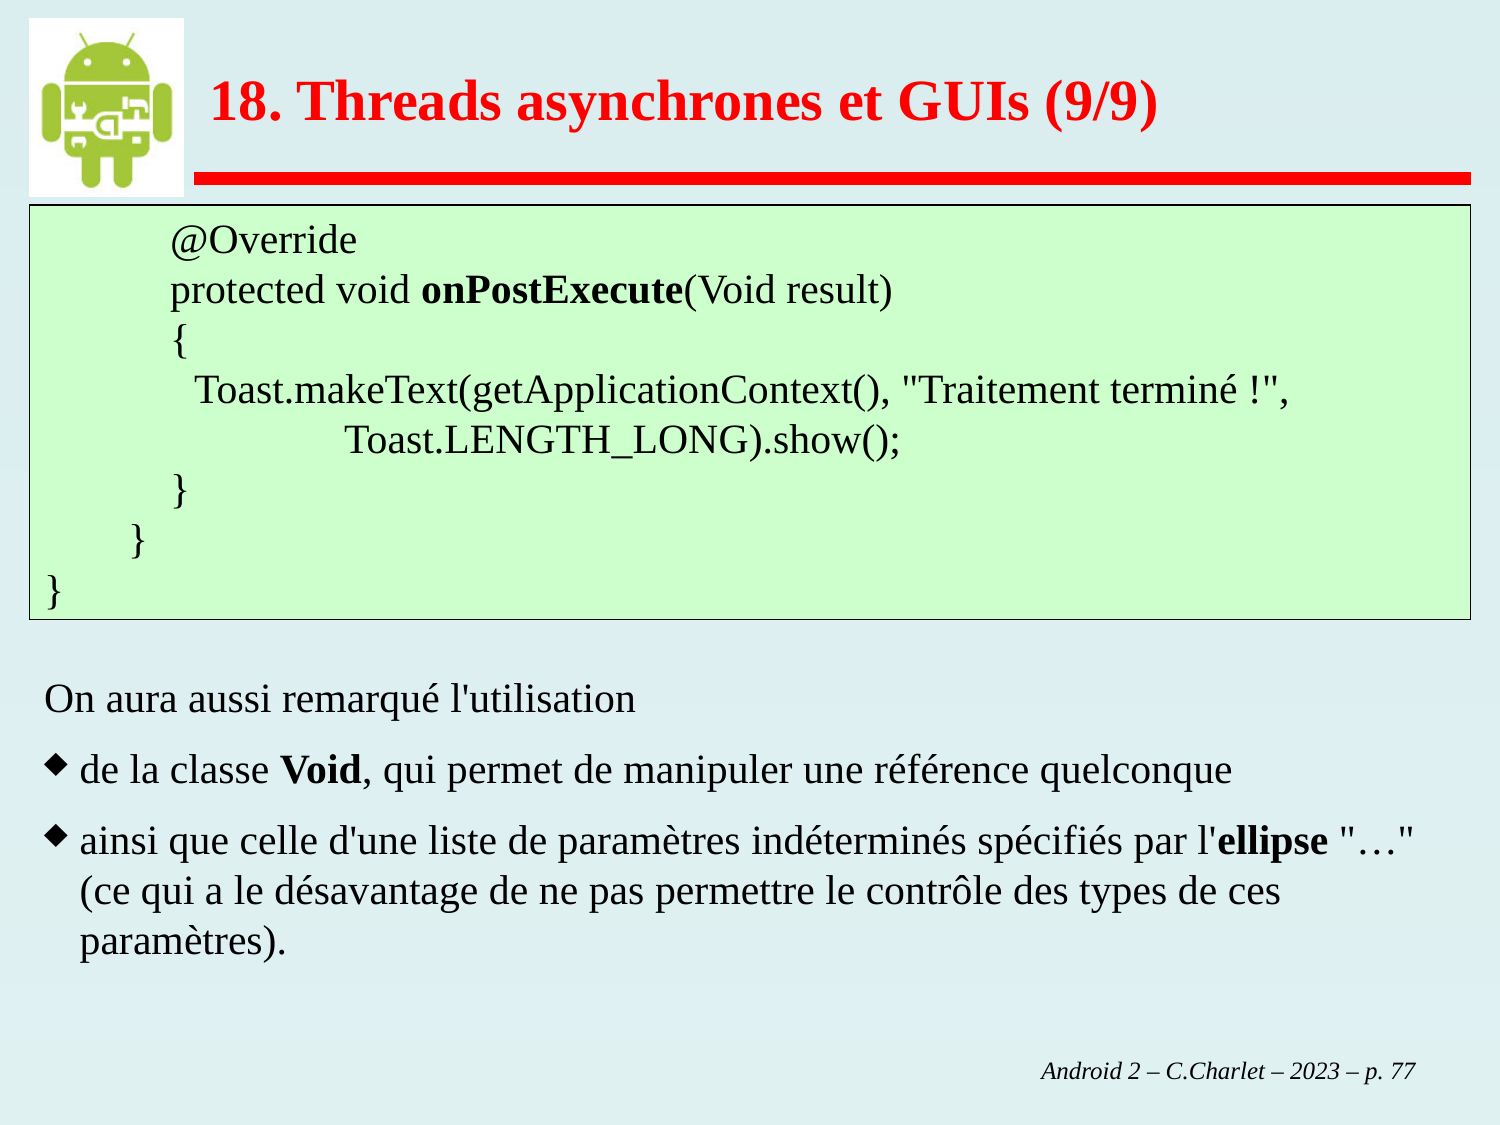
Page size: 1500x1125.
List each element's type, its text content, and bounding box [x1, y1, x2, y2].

picture [29, 18, 184, 197]
text_box On aura aussi remarqué l'utilisation de la classe Void, qui permet de manipuler une référence quelconque ainsi que celle d'une liste de paramètres indéterminés spécifiés par l'ellipse "…" (ce qui a le désavantage de ne pas permettre le contrôle des types de ces paramètres). [29, 663, 1471, 971]
text_box 18. Threads asynchrones et GUIs (9/9) [195, 54, 1459, 140]
text_box @Override protected void onPostExecute(Void result) { Toast.makeText(getApplicationContext(), "Traitement terminé !", Toast.LENGTH_LONG).show(); } } } [29, 204, 1471, 620]
footer Android 2 – C.Charlet – 2023 – p. 77 [891, 1046, 1500, 1094]
